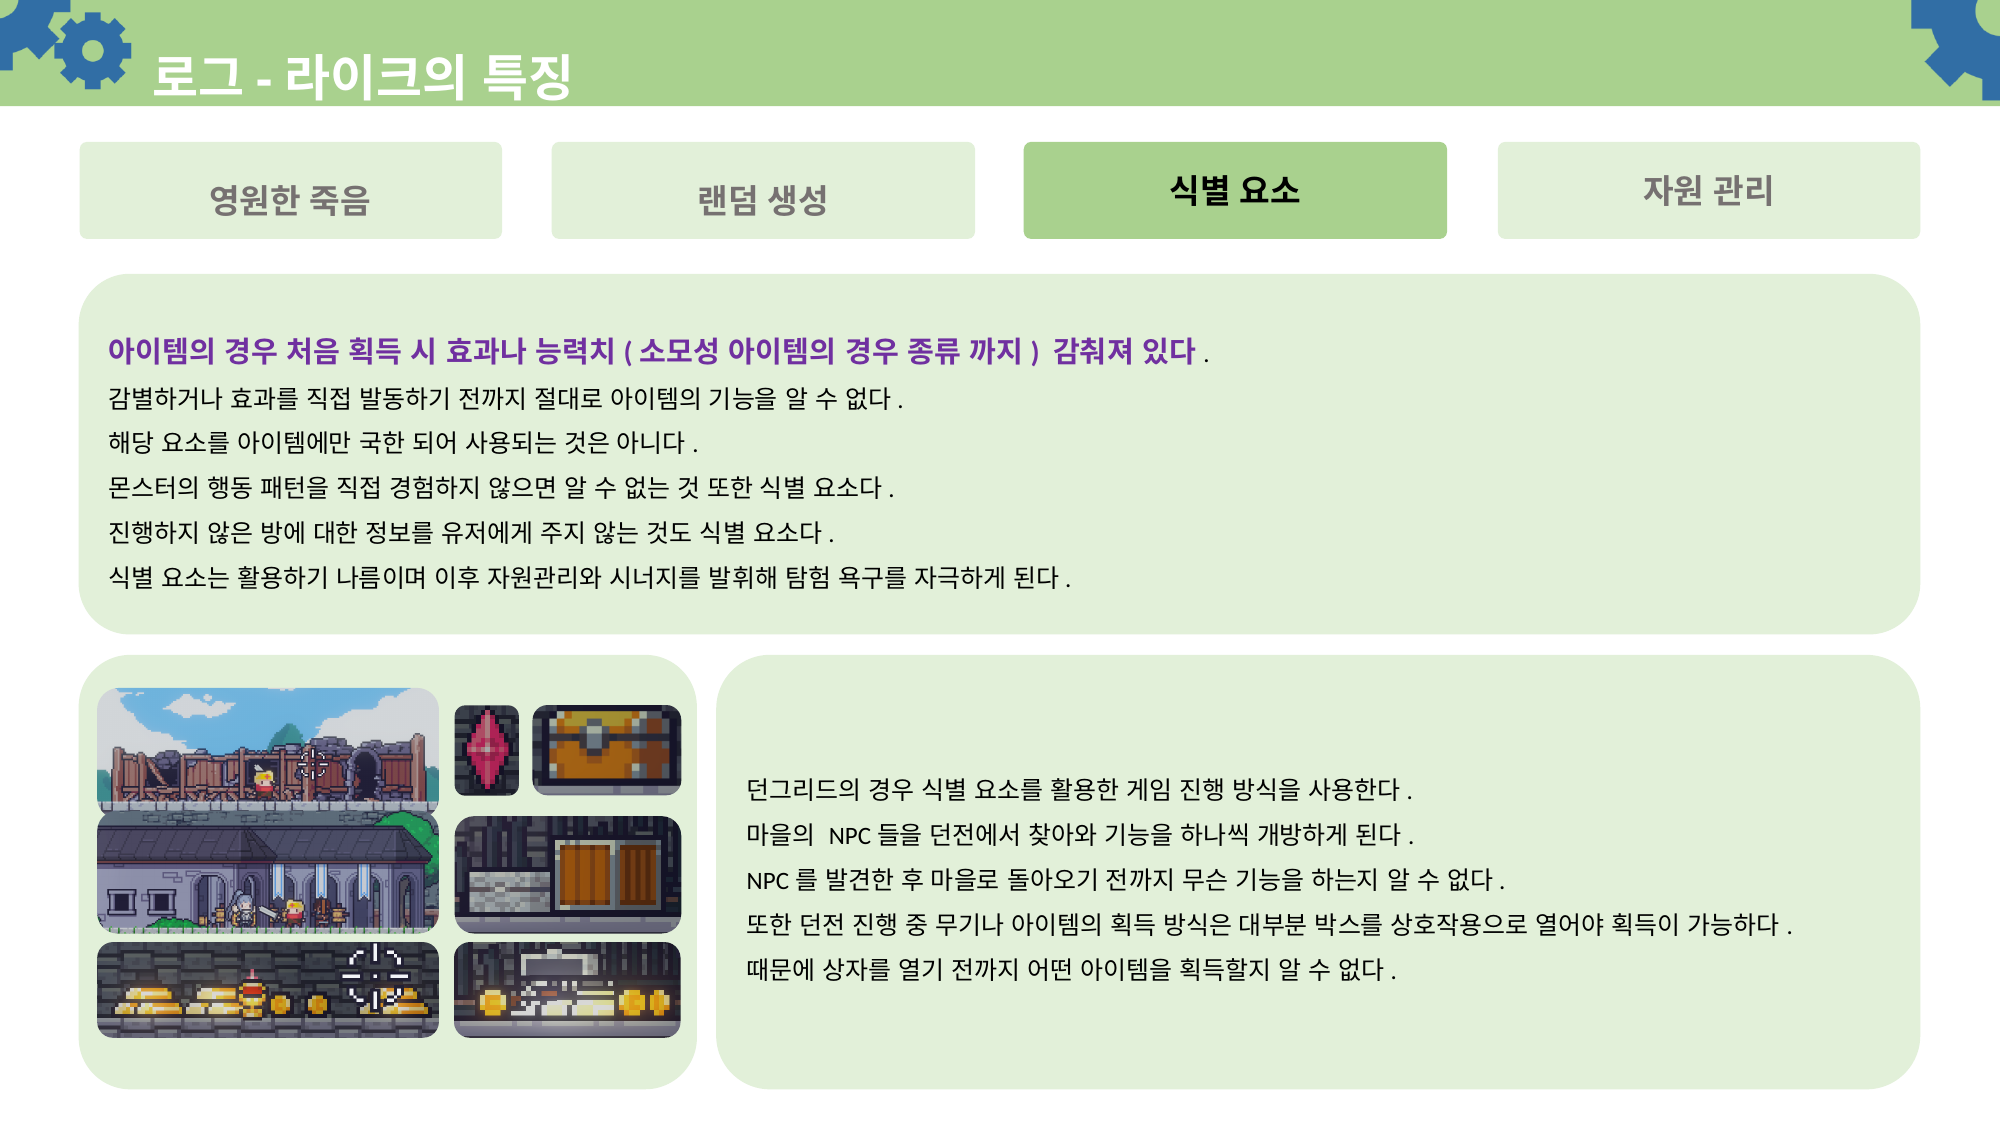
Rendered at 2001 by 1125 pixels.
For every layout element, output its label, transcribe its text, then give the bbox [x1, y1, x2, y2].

text_box 자원 관리 [1496, 140, 1922, 241]
text_box 식별 요소 [1022, 140, 1449, 241]
picture [453, 942, 681, 1038]
text_box 아이템의 경우 처음 획득 시 효과나 능력치(소모성 아이템의 경우 종류 까지) 감춰져 있다. 감별하거나 효과를 직접 발동하기 전까지 절대로 아이템의 기능을 알 수 없다. 해당 요소를 아이템에만 국한 되어 사용되는 것은 아니다. 몬스터의 행동 패턴을 직접 경험하지 않으면 알 수 없는 것 또한 식별 요소다. 진행하지 않은 방에 대한 정보를 유저에게 주지 않는 것도 식별 요소다. 식별 요소는 활용하기 나름이며 이후 자원관리와 시너지를 발휘해 탐험 욕구를 자극하게 된다. [77, 272, 1922, 636]
title 로그-라이크의 특징 [137, 22, 1863, 101]
picture [532, 704, 682, 796]
text_box 영원한 죽음 [78, 141, 503, 240]
text_box [77, 653, 698, 1091]
text_box 던그리드의 경우 식별 요소를 활용한 게임 진행 방식을 사용한다. 마을의 NPC들을 던전에서 찾아와 기능을 하나씩 개방하게 된다. NPC를 발견한 후 마을로 돌아오기 전까지 무슨 기능을 하는지 알 수 없다. 또한 던전 진행 중 무기나 아이템의 획득 방식은 대부분 박스를 상호작용으로 열어야 획득이 가능하다. 때문에 상자를 열기 전까지 어떤 아이템을 획득할지 알 수 없다. [715, 653, 1922, 1091]
picture [97, 942, 439, 1038]
picture [454, 705, 519, 796]
picture [97, 687, 439, 934]
text_box 랜덤 생성 [551, 141, 976, 240]
picture [454, 816, 682, 934]
